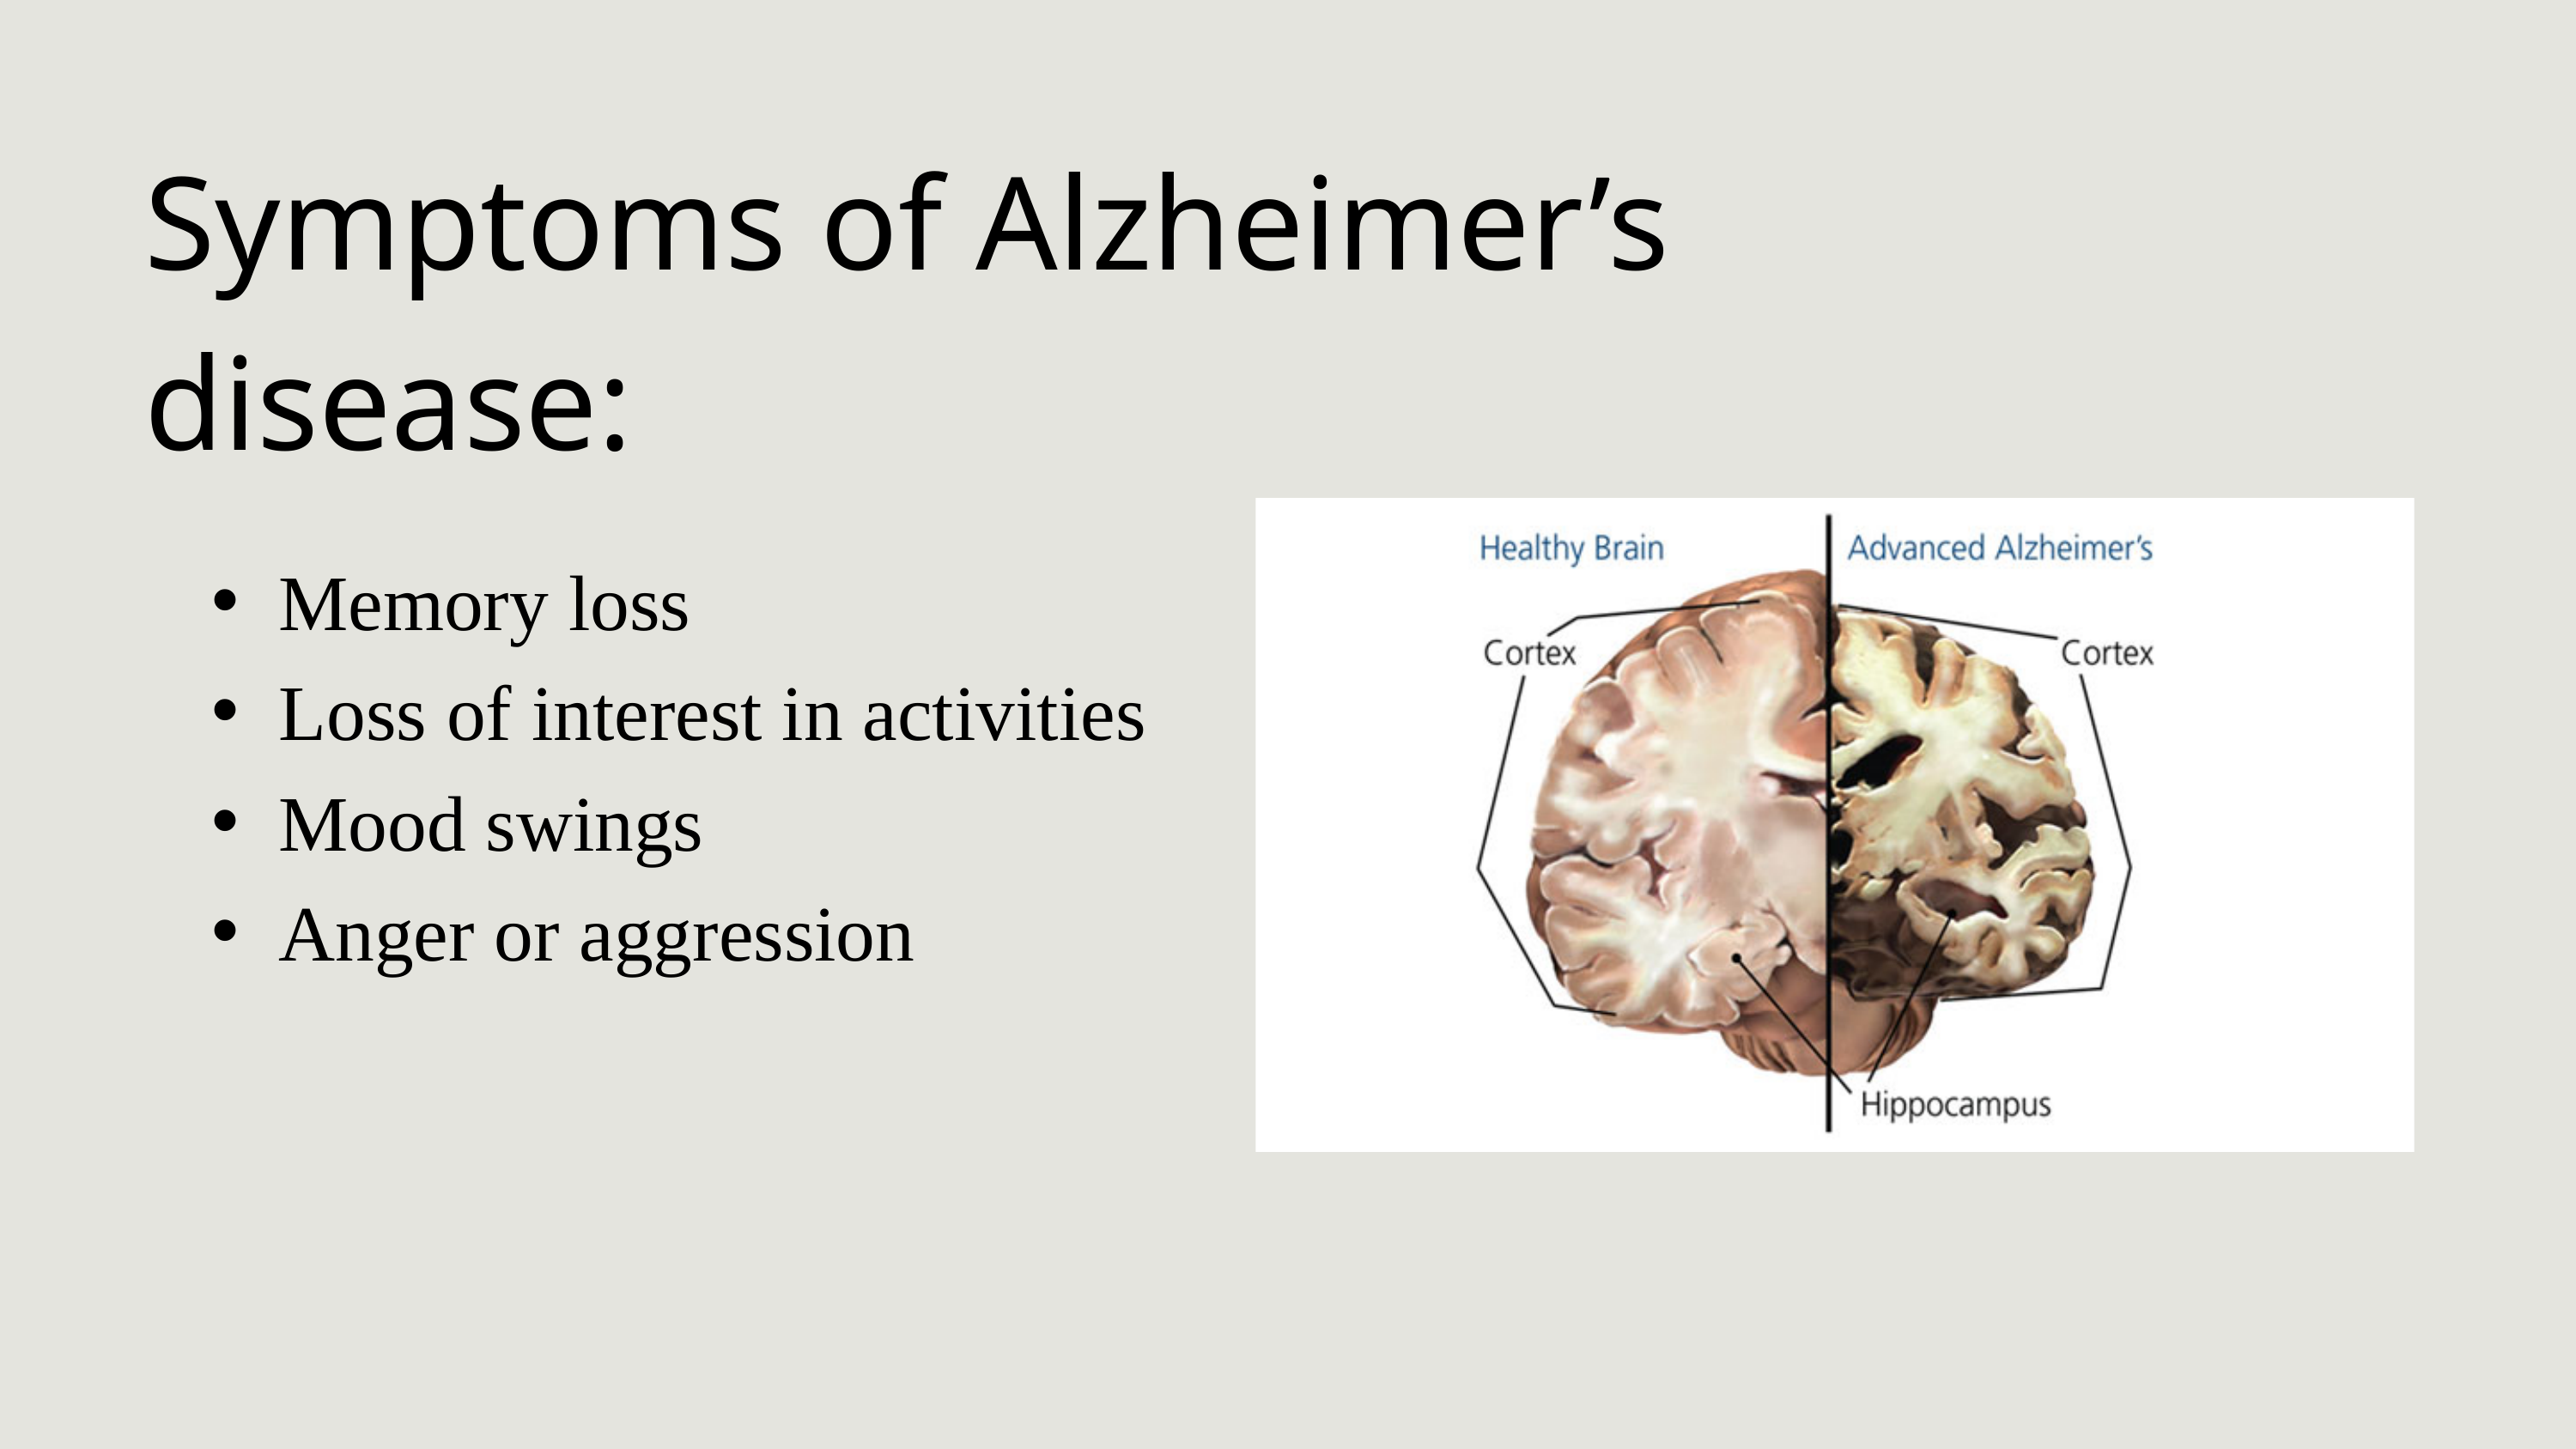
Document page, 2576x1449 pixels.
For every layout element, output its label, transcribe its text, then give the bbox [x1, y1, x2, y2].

text_box [1255, 498, 2415, 1152]
text_box Symptoms of Alzheimer’s disease: [144, 115, 1839, 476]
text_box Memory loss Loss of interest in activities Mood swings Anger or aggression [144, 536, 1188, 977]
